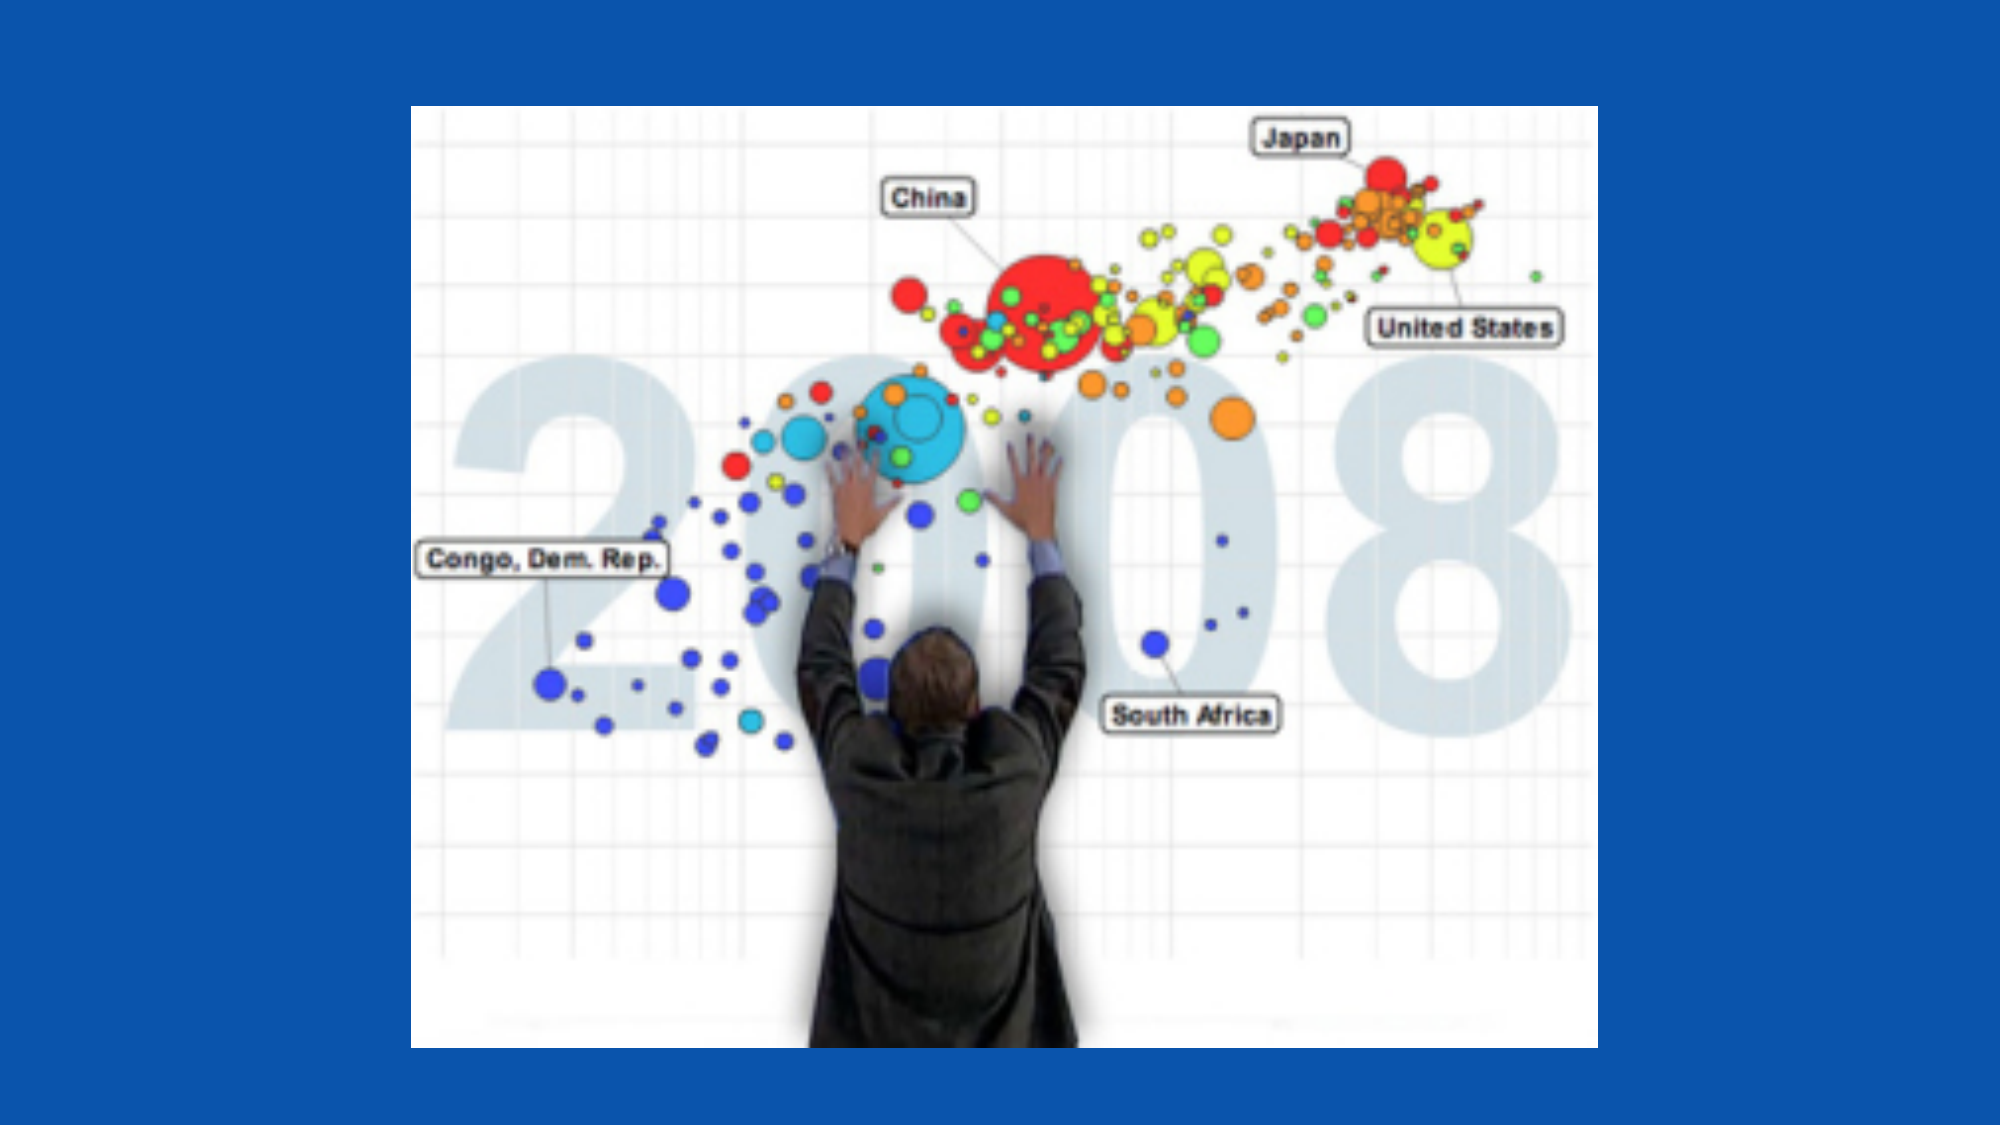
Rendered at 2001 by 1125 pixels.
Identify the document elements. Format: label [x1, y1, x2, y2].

picture [411, 106, 1599, 1048]
